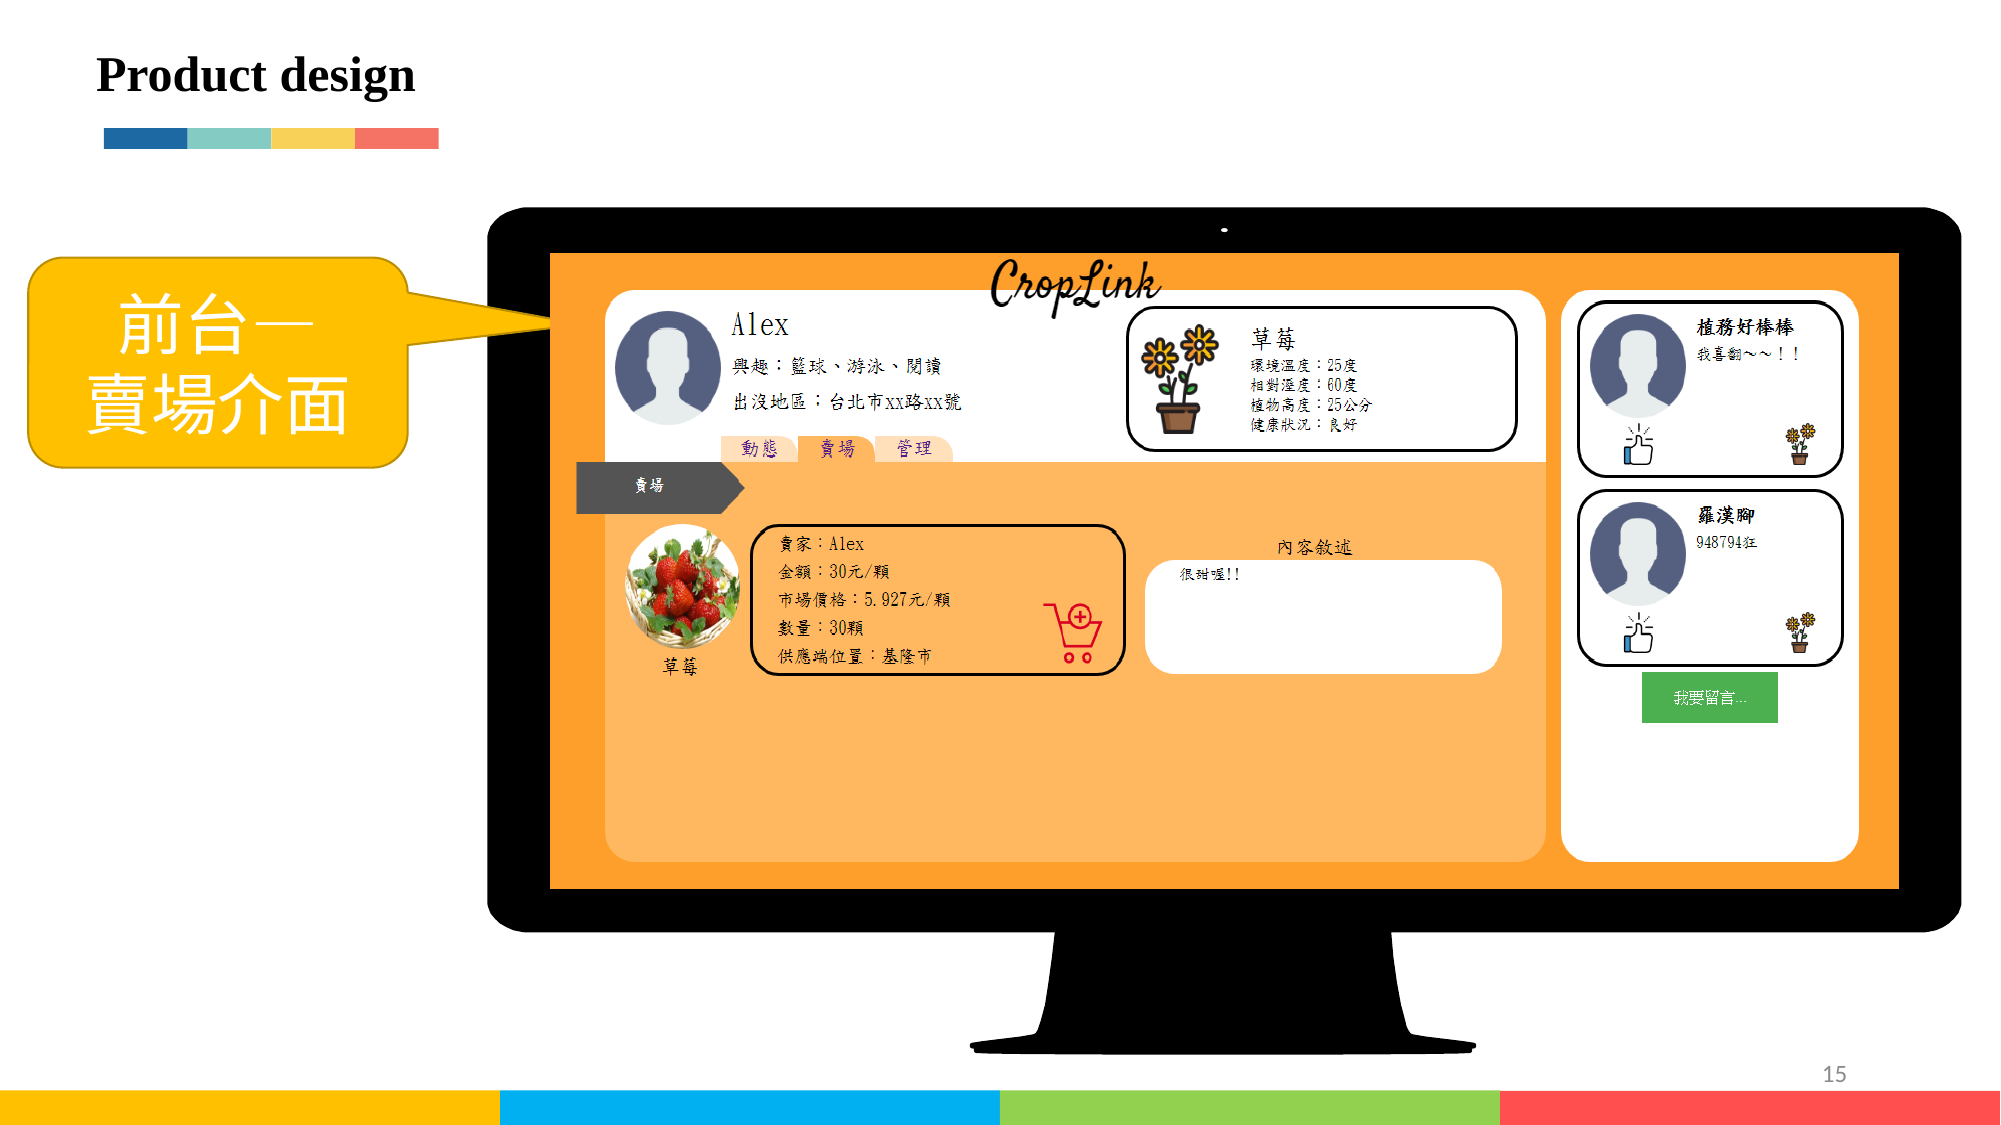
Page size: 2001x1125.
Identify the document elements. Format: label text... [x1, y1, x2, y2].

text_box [0, 1090, 2000, 1125]
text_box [489, 208, 1960, 1054]
text_box Product design [81, 33, 523, 109]
picture [550, 253, 1899, 889]
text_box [103, 128, 439, 149]
slide_number 15 [1412, 1054, 1863, 1090]
text_box 前台— 賣場介面 [27, 256, 489, 469]
